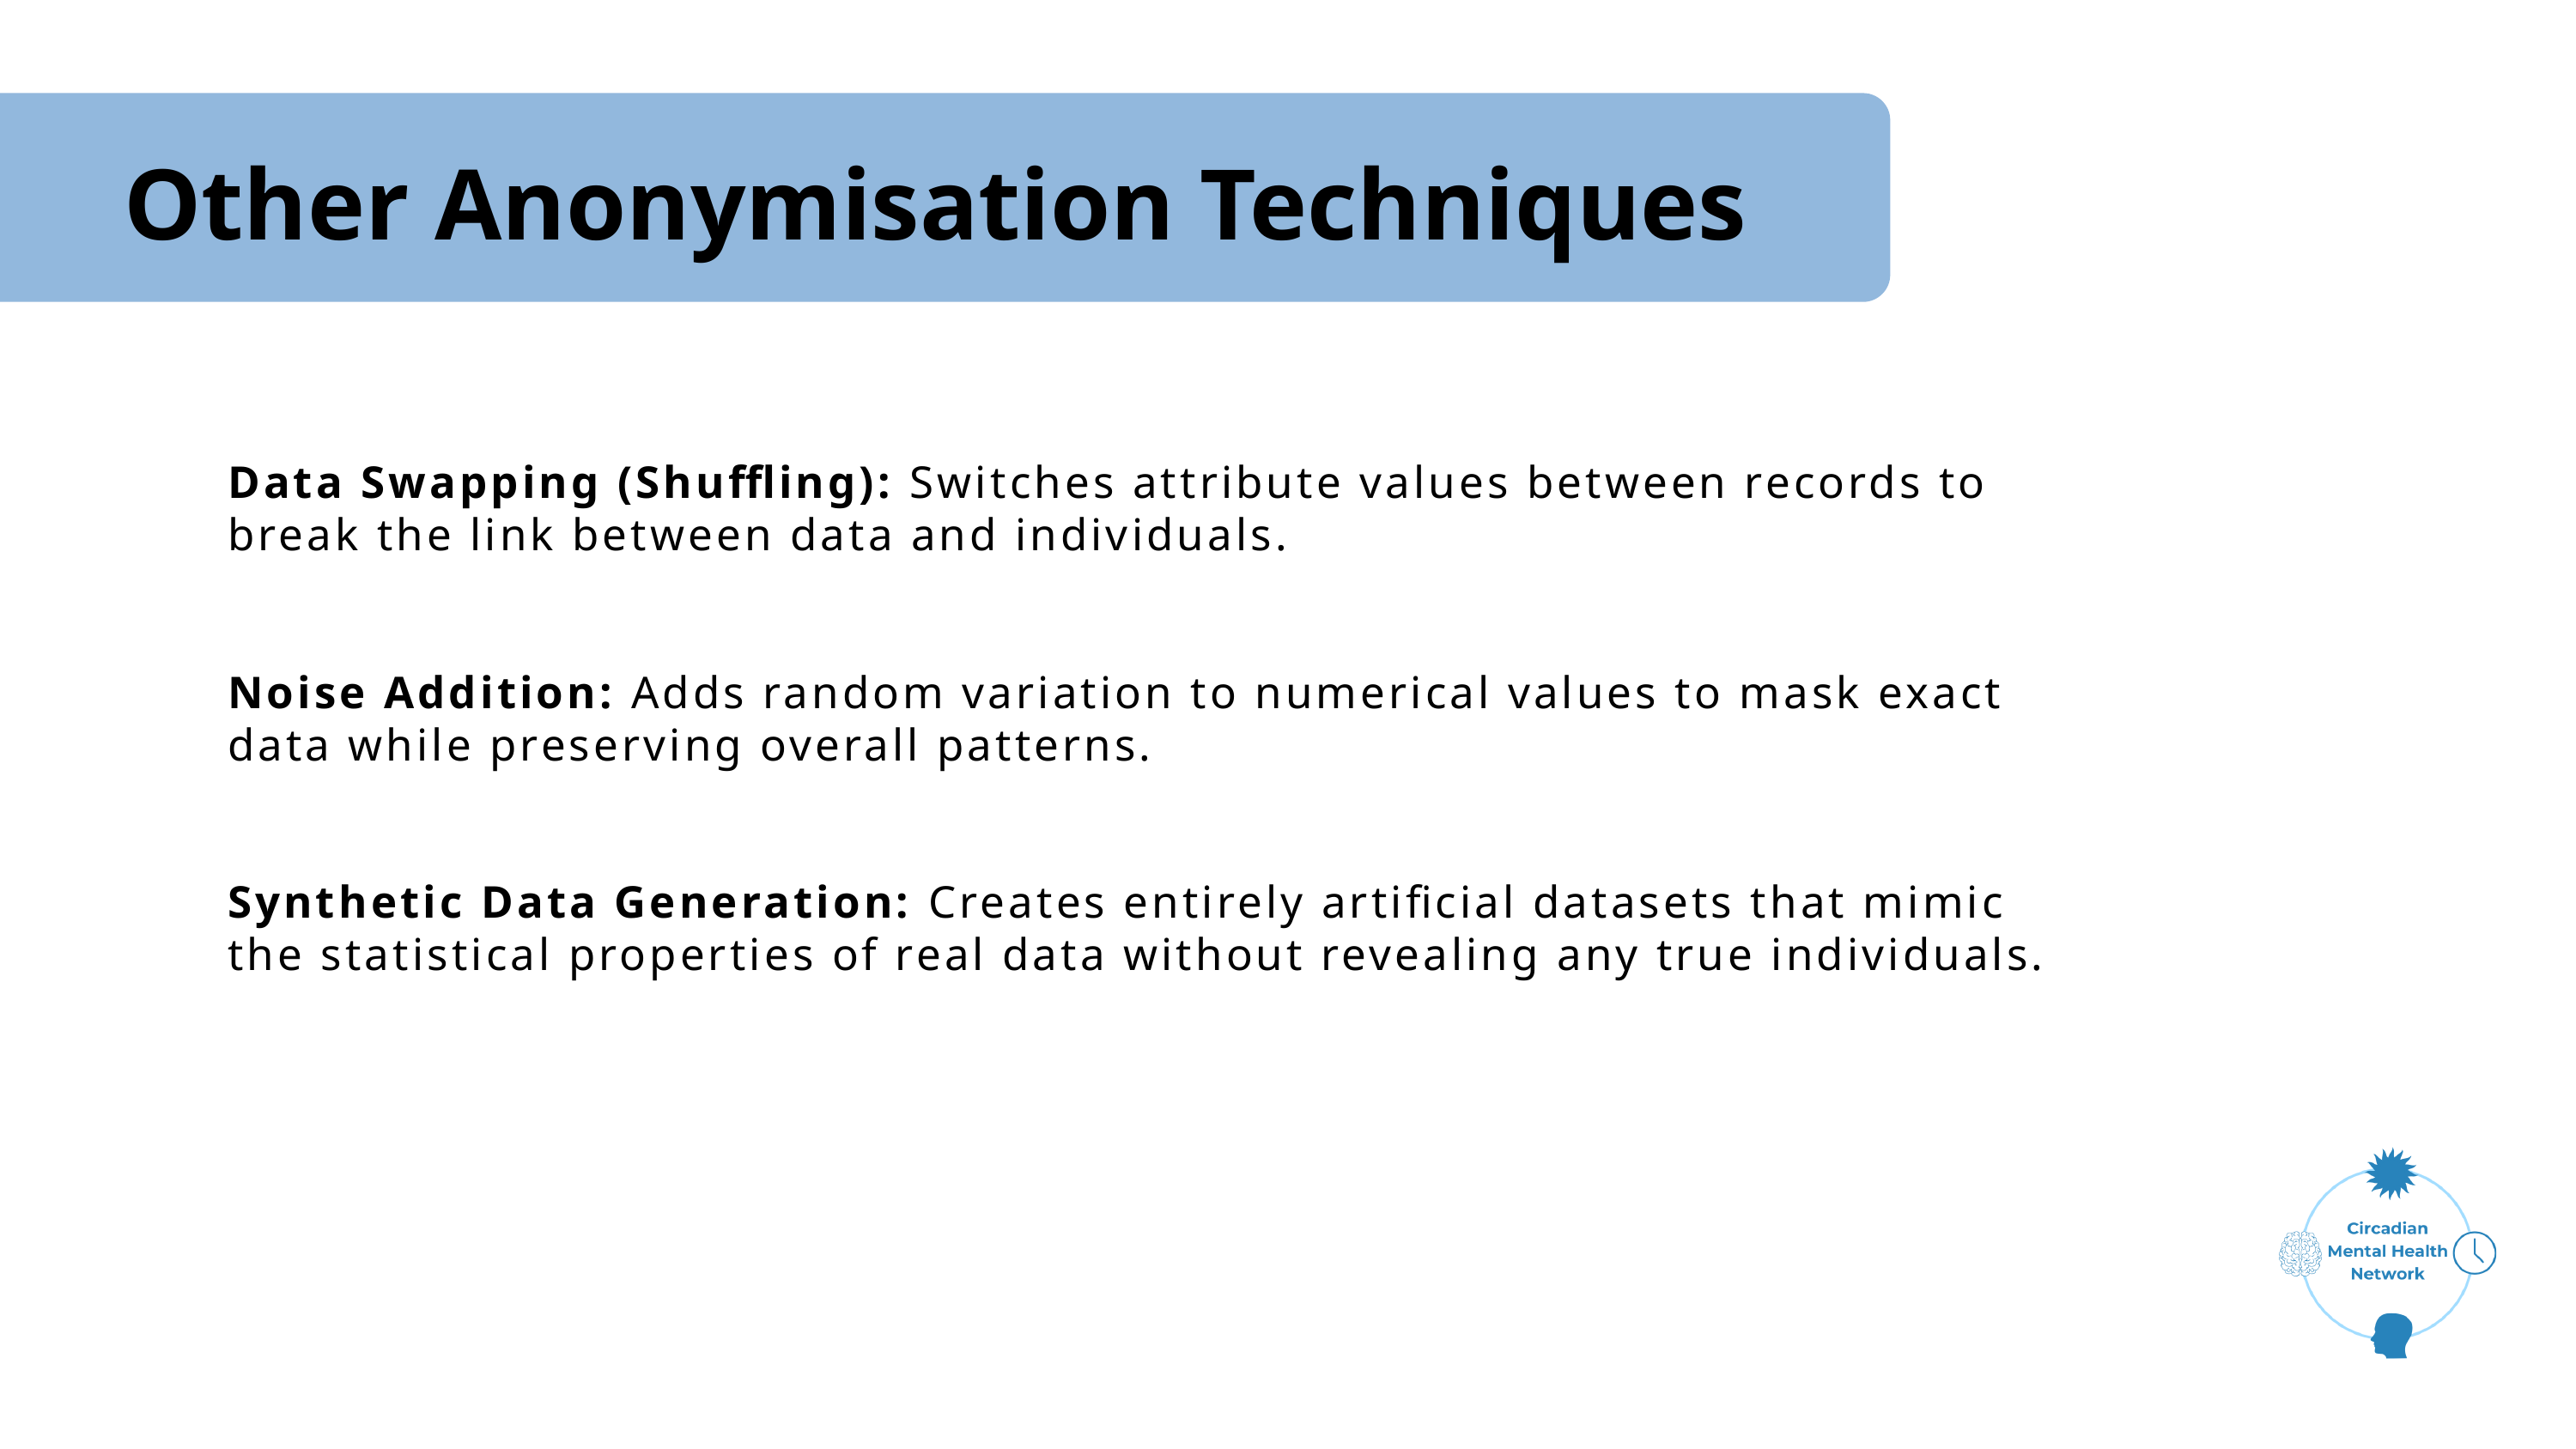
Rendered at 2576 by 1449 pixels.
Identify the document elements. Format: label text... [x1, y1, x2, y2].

text_box [2274, 1139, 2501, 1366]
text_box Data Swapping (Shuffling): Switches attribute values between records to break the link between data and individuals. Noise Addition: Adds random variation to numerical values to mask exact data while preserving overall patterns. Synthetic Data Generation: Creates entirely artificial datasets that mimic the statistical properties of real data without revealing any true individuals. [215, 447, 2067, 1039]
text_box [0, 93, 1891, 302]
